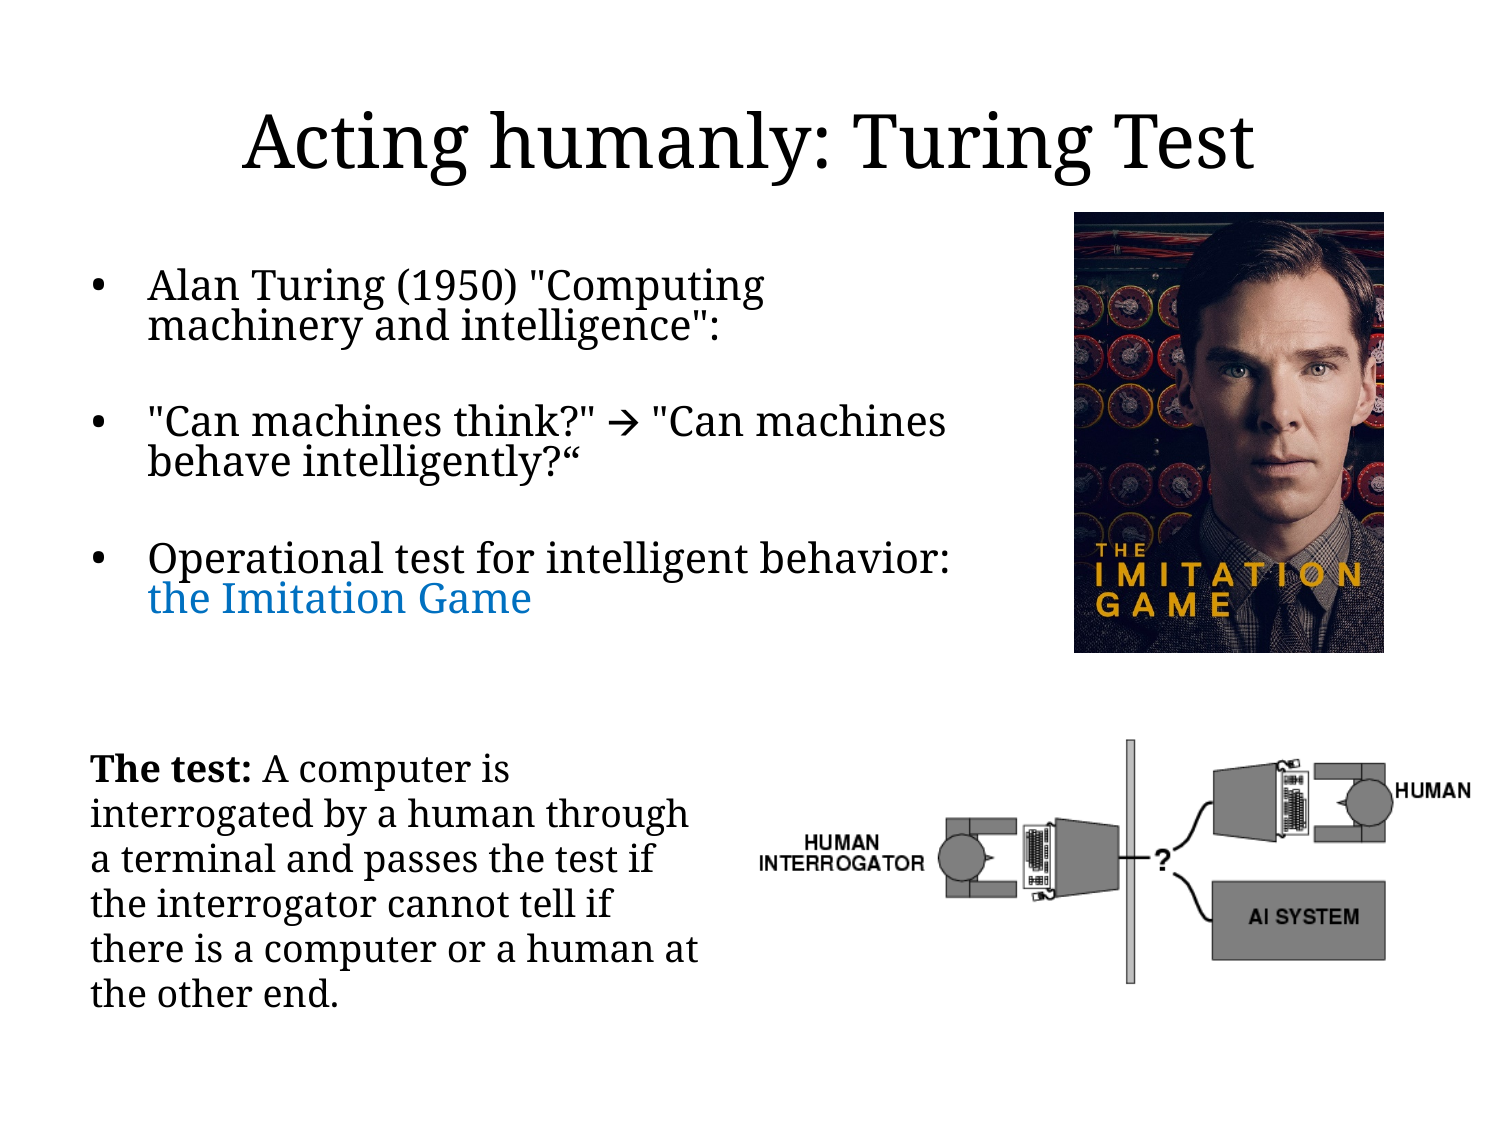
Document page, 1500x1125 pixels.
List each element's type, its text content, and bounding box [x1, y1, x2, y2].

picture [1074, 212, 1384, 653]
text_box The test: A computer is interrogated by a human through a terminal and passes the test if the interrogator cannot tell if there is a computer or a human at the other end. [74, 737, 723, 1068]
title Acting humanly: Turing Test [75, 45, 1425, 233]
picture [755, 737, 1478, 988]
list Alan Turing (1950) "Computing machinery and intelligence": "Can machines think?" 🡪 "Can machines behave intelligently?“ Operational test for intelligent behavior: the Imitation Game [75, 260, 989, 625]
